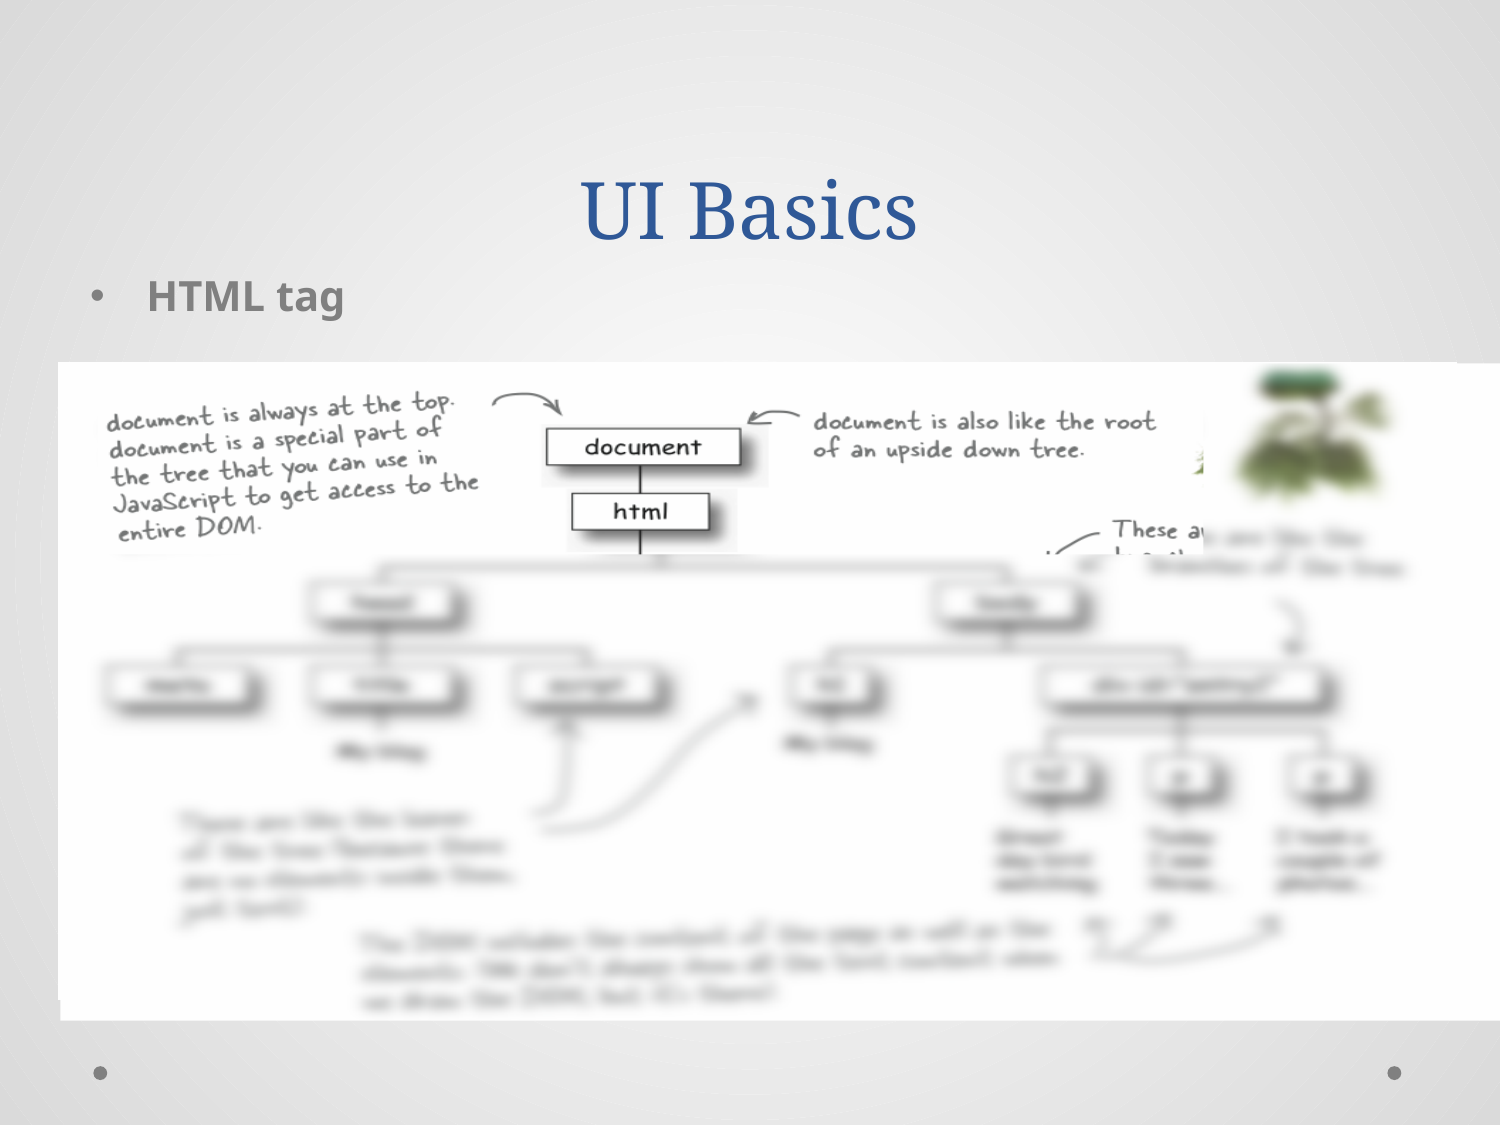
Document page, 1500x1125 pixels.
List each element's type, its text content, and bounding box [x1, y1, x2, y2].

title UI Basics [75, 0, 1425, 262]
picture [57, 362, 1500, 1021]
list HTML tag [75, 262, 1425, 359]
